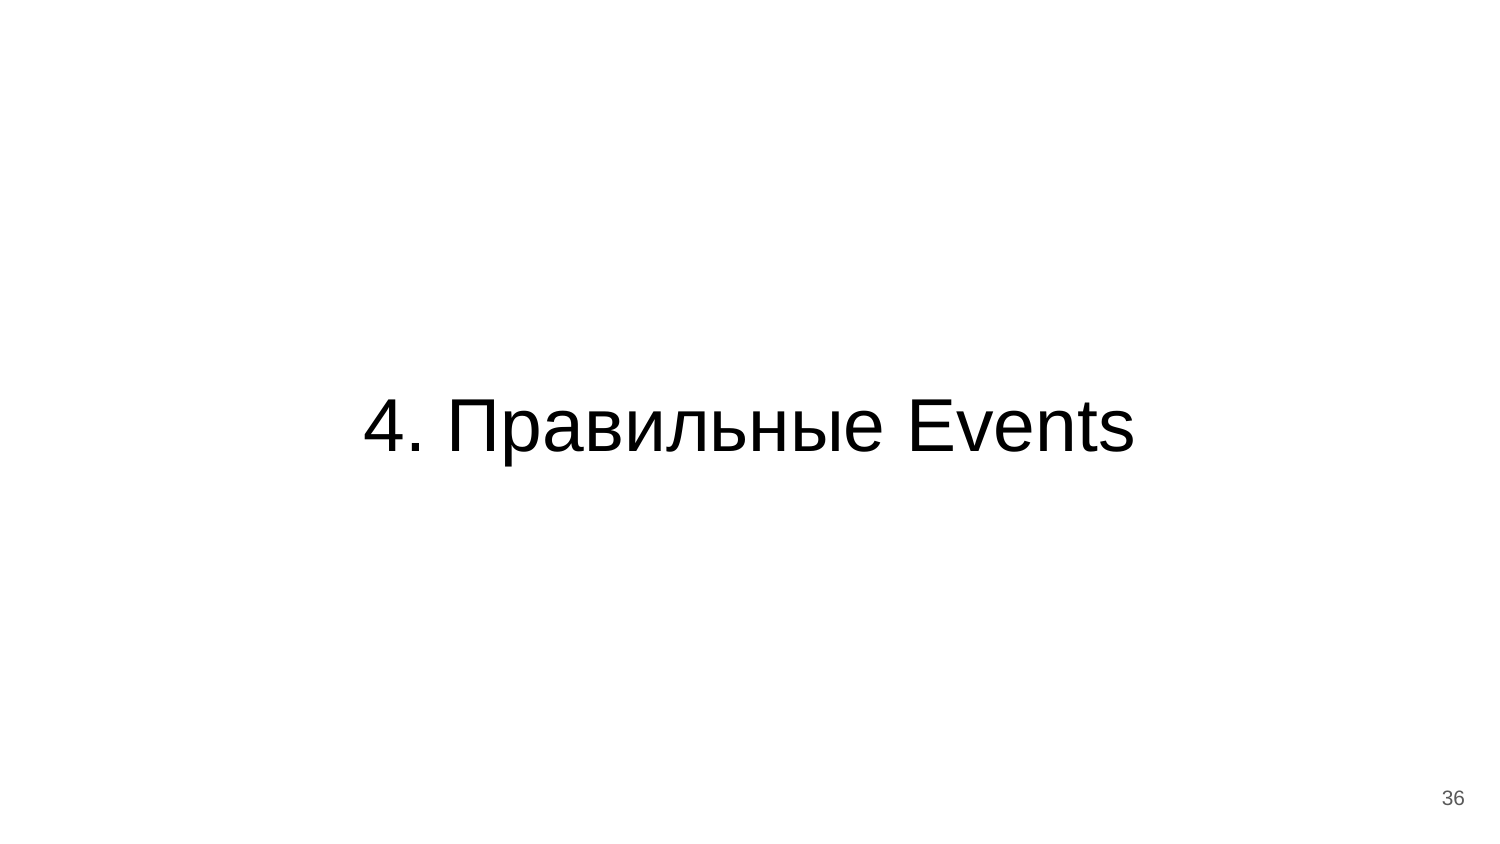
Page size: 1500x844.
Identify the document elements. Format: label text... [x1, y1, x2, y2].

slide_number ‹#› [1389, 764, 1480, 830]
title 4. Правильные Events [51, 352, 1449, 491]
